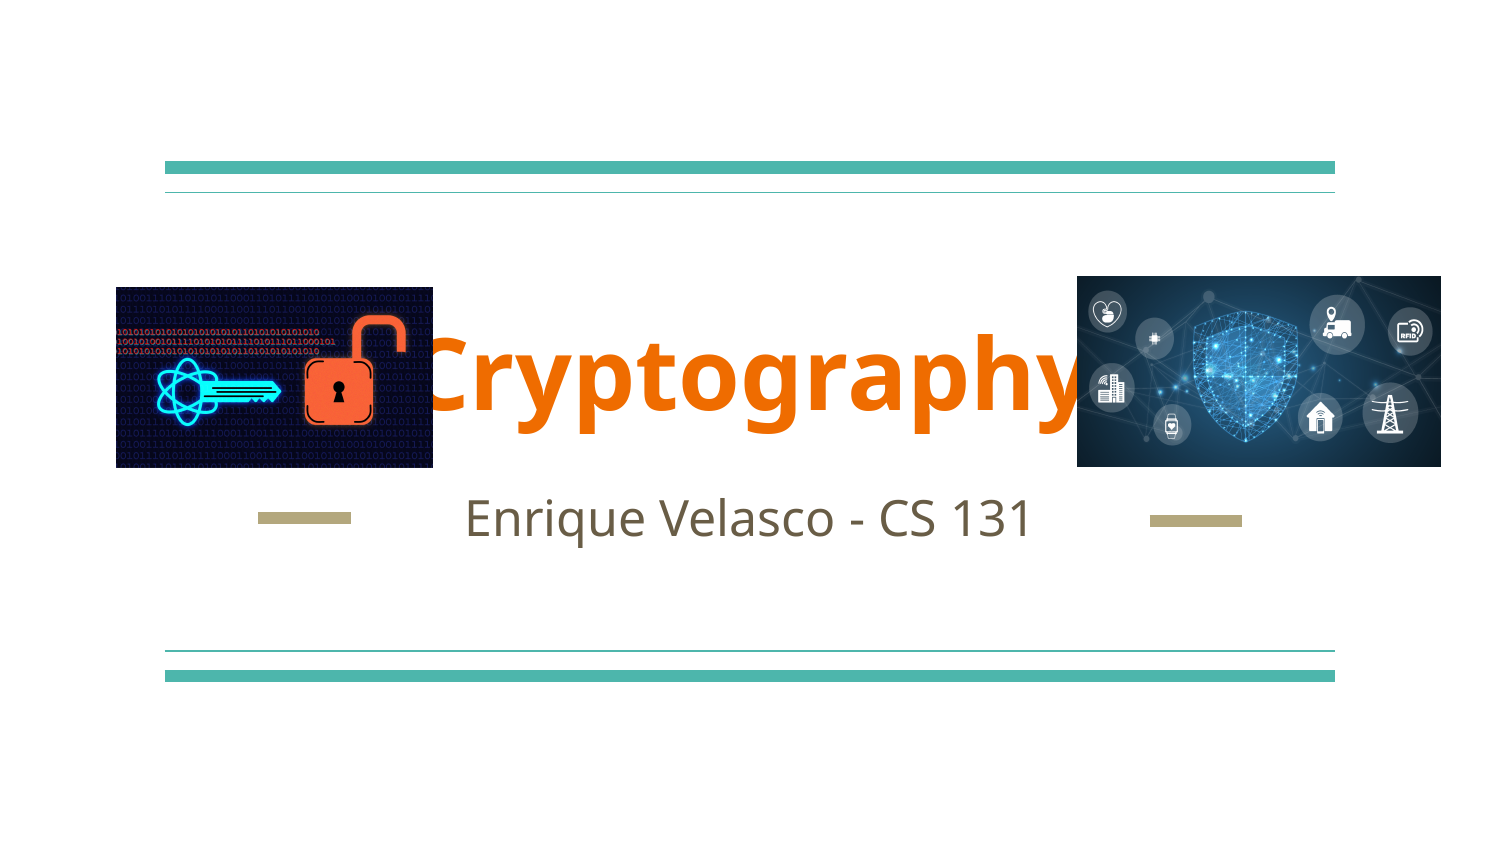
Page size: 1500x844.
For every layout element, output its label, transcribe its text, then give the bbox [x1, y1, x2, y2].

picture [116, 287, 433, 468]
picture [1077, 275, 1441, 467]
subtitle Enrique Velasco - CS 131 [350, 467, 1150, 598]
title Cryptography [435, 287, 1072, 456]
